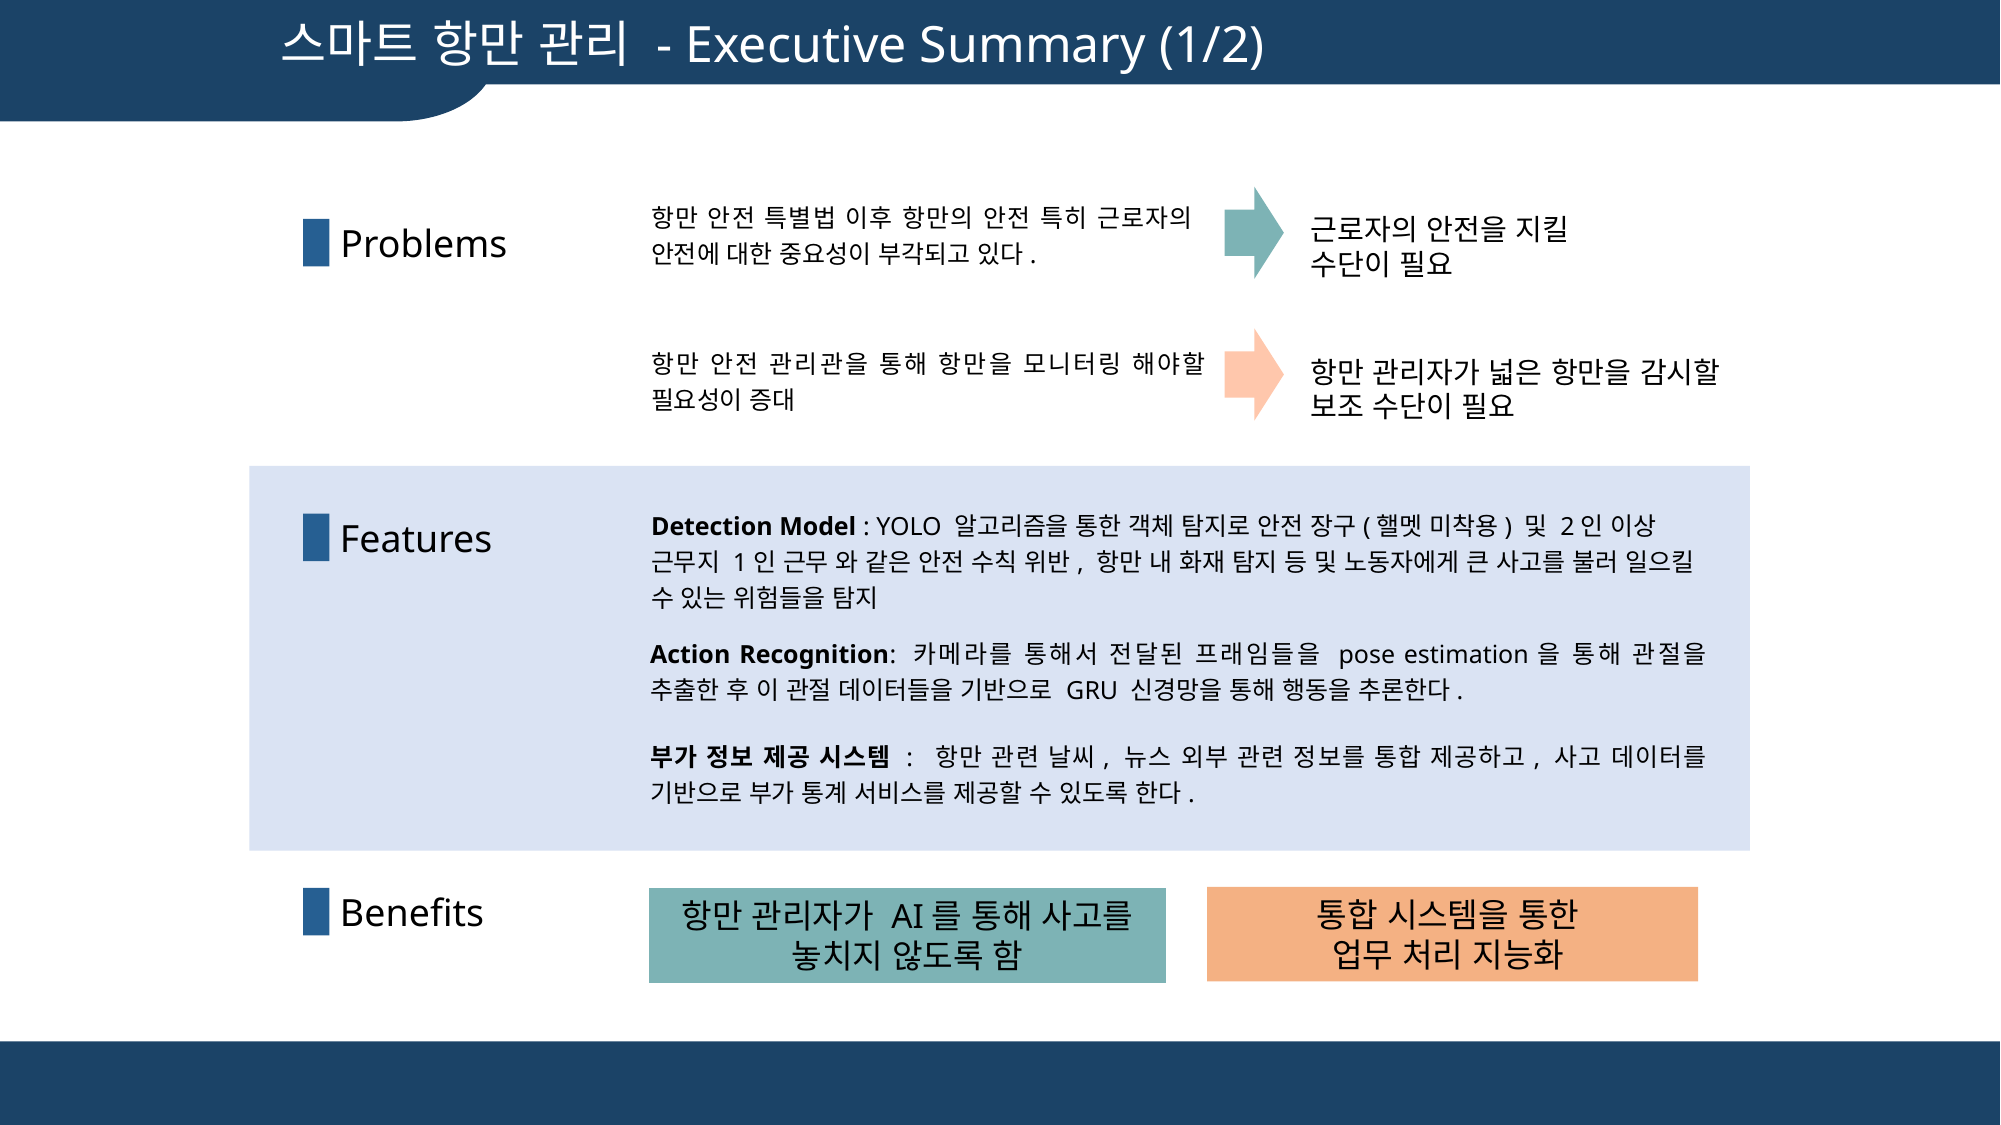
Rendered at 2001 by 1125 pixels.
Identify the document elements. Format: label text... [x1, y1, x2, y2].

text_box [1224, 328, 1284, 421]
text_box [1224, 186, 1284, 279]
text_box 부가 정보 제공 시스템 : 항만 관련 날씨, 뉴스 외부 관련 정보를 통합 제공하고, 사고 데이터를 기반으로 부가 통계 서비스를 제공할 수 있도록 한다. [635, 727, 1722, 815]
text_box Features [325, 507, 508, 568]
text_box Benefits [325, 881, 500, 942]
text_box [248, 465, 1751, 852]
text_box 항만 안전 관리관을 통해 항만을 모니터링 해야할 필요성이 증대 [636, 335, 1222, 422]
text_box 항만 관리자가 AI를 통해 사고를 놓치지 않도록 함 [649, 888, 1166, 983]
text_box Detection Model : YOLO 알고리즘을 통한 객체 탐지로 안전 장구(핼멧 미착용) 및 2인 이상 근무지 1인 근무 와 같은 안전 수칙 위반, 항만 내 화재 탐지 등 및 노동자에게 큰 사고를 불러 일으킬 수 있는 위험들을 탐지 [636, 496, 1723, 620]
text_box Action Recognition: 카메라를 통해서 전달된 프래임들을 pose estimation을 통해 관절을 추출한 후 이 관절 데이터들을 기반으로 GRU 신경망을 통해 행동을 추론한다. [635, 625, 1722, 712]
text_box [302, 887, 325, 936]
text_box 항만 관리자가 넓은 항만을 감시할 보조 수단이 필요 [1295, 346, 1748, 432]
text_box [302, 513, 325, 562]
text_box 항만 안전 특별법 이후 항만의 안전 특히 근로자의 안전에 대한 중요성이 부각되고 있다. [636, 189, 1209, 277]
text_box [302, 218, 325, 267]
text_box 통합 시스템을 통한 업무 처리 지능화 [1207, 886, 1699, 982]
text_box 스마트 항만 관리 - Executive Summary (1/2) [265, 5, 1280, 80]
text_box Problems [325, 212, 523, 273]
text_box 근로자의 안전을 지킬 수단이 필요 [1295, 203, 1656, 289]
